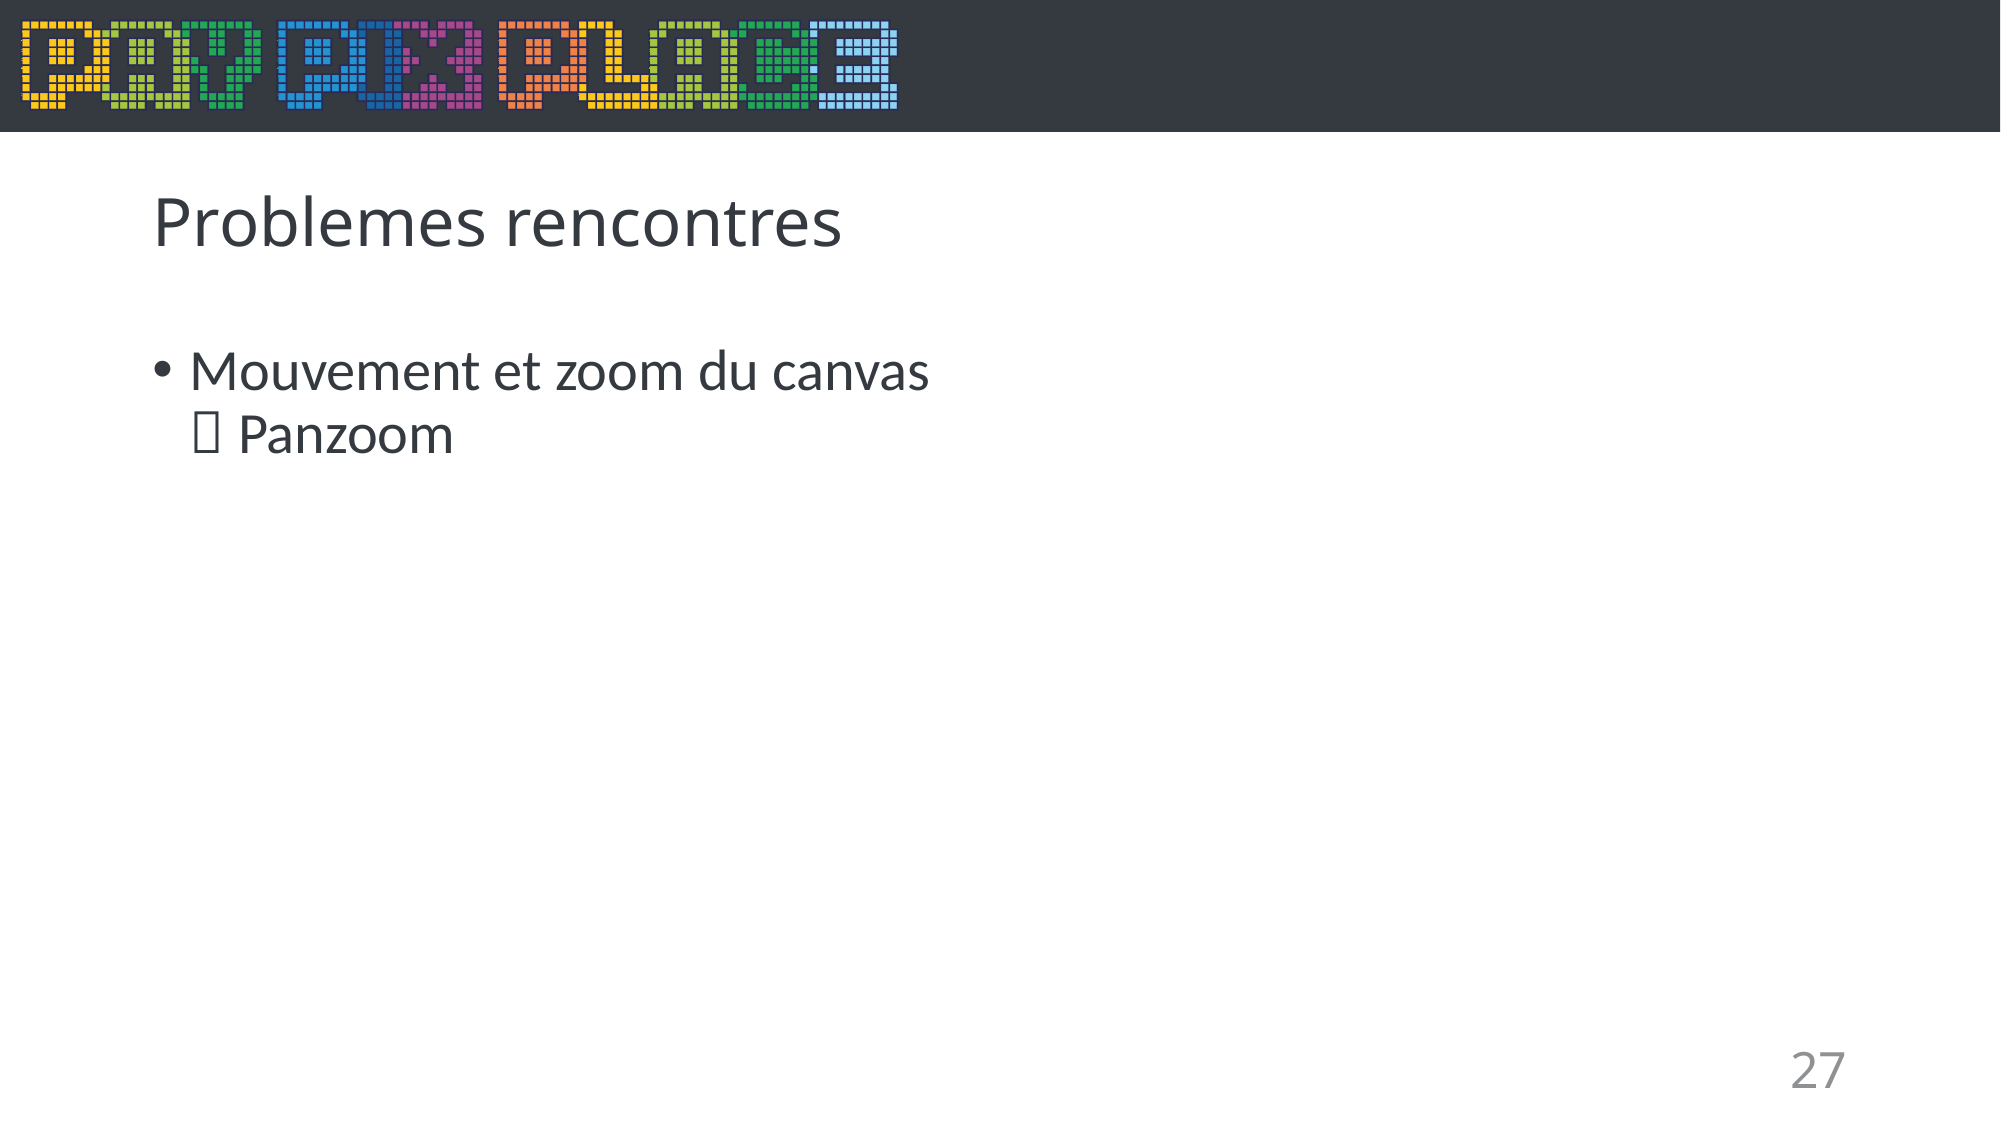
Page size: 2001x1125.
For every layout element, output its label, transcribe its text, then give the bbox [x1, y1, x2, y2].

slide_number 27 [1412, 1042, 1863, 1103]
picture [20, 19, 899, 111]
title Problemes rencontres [137, 133, 1863, 317]
list Mouvement et zoom du canvas  Panzoom [137, 332, 1863, 1018]
